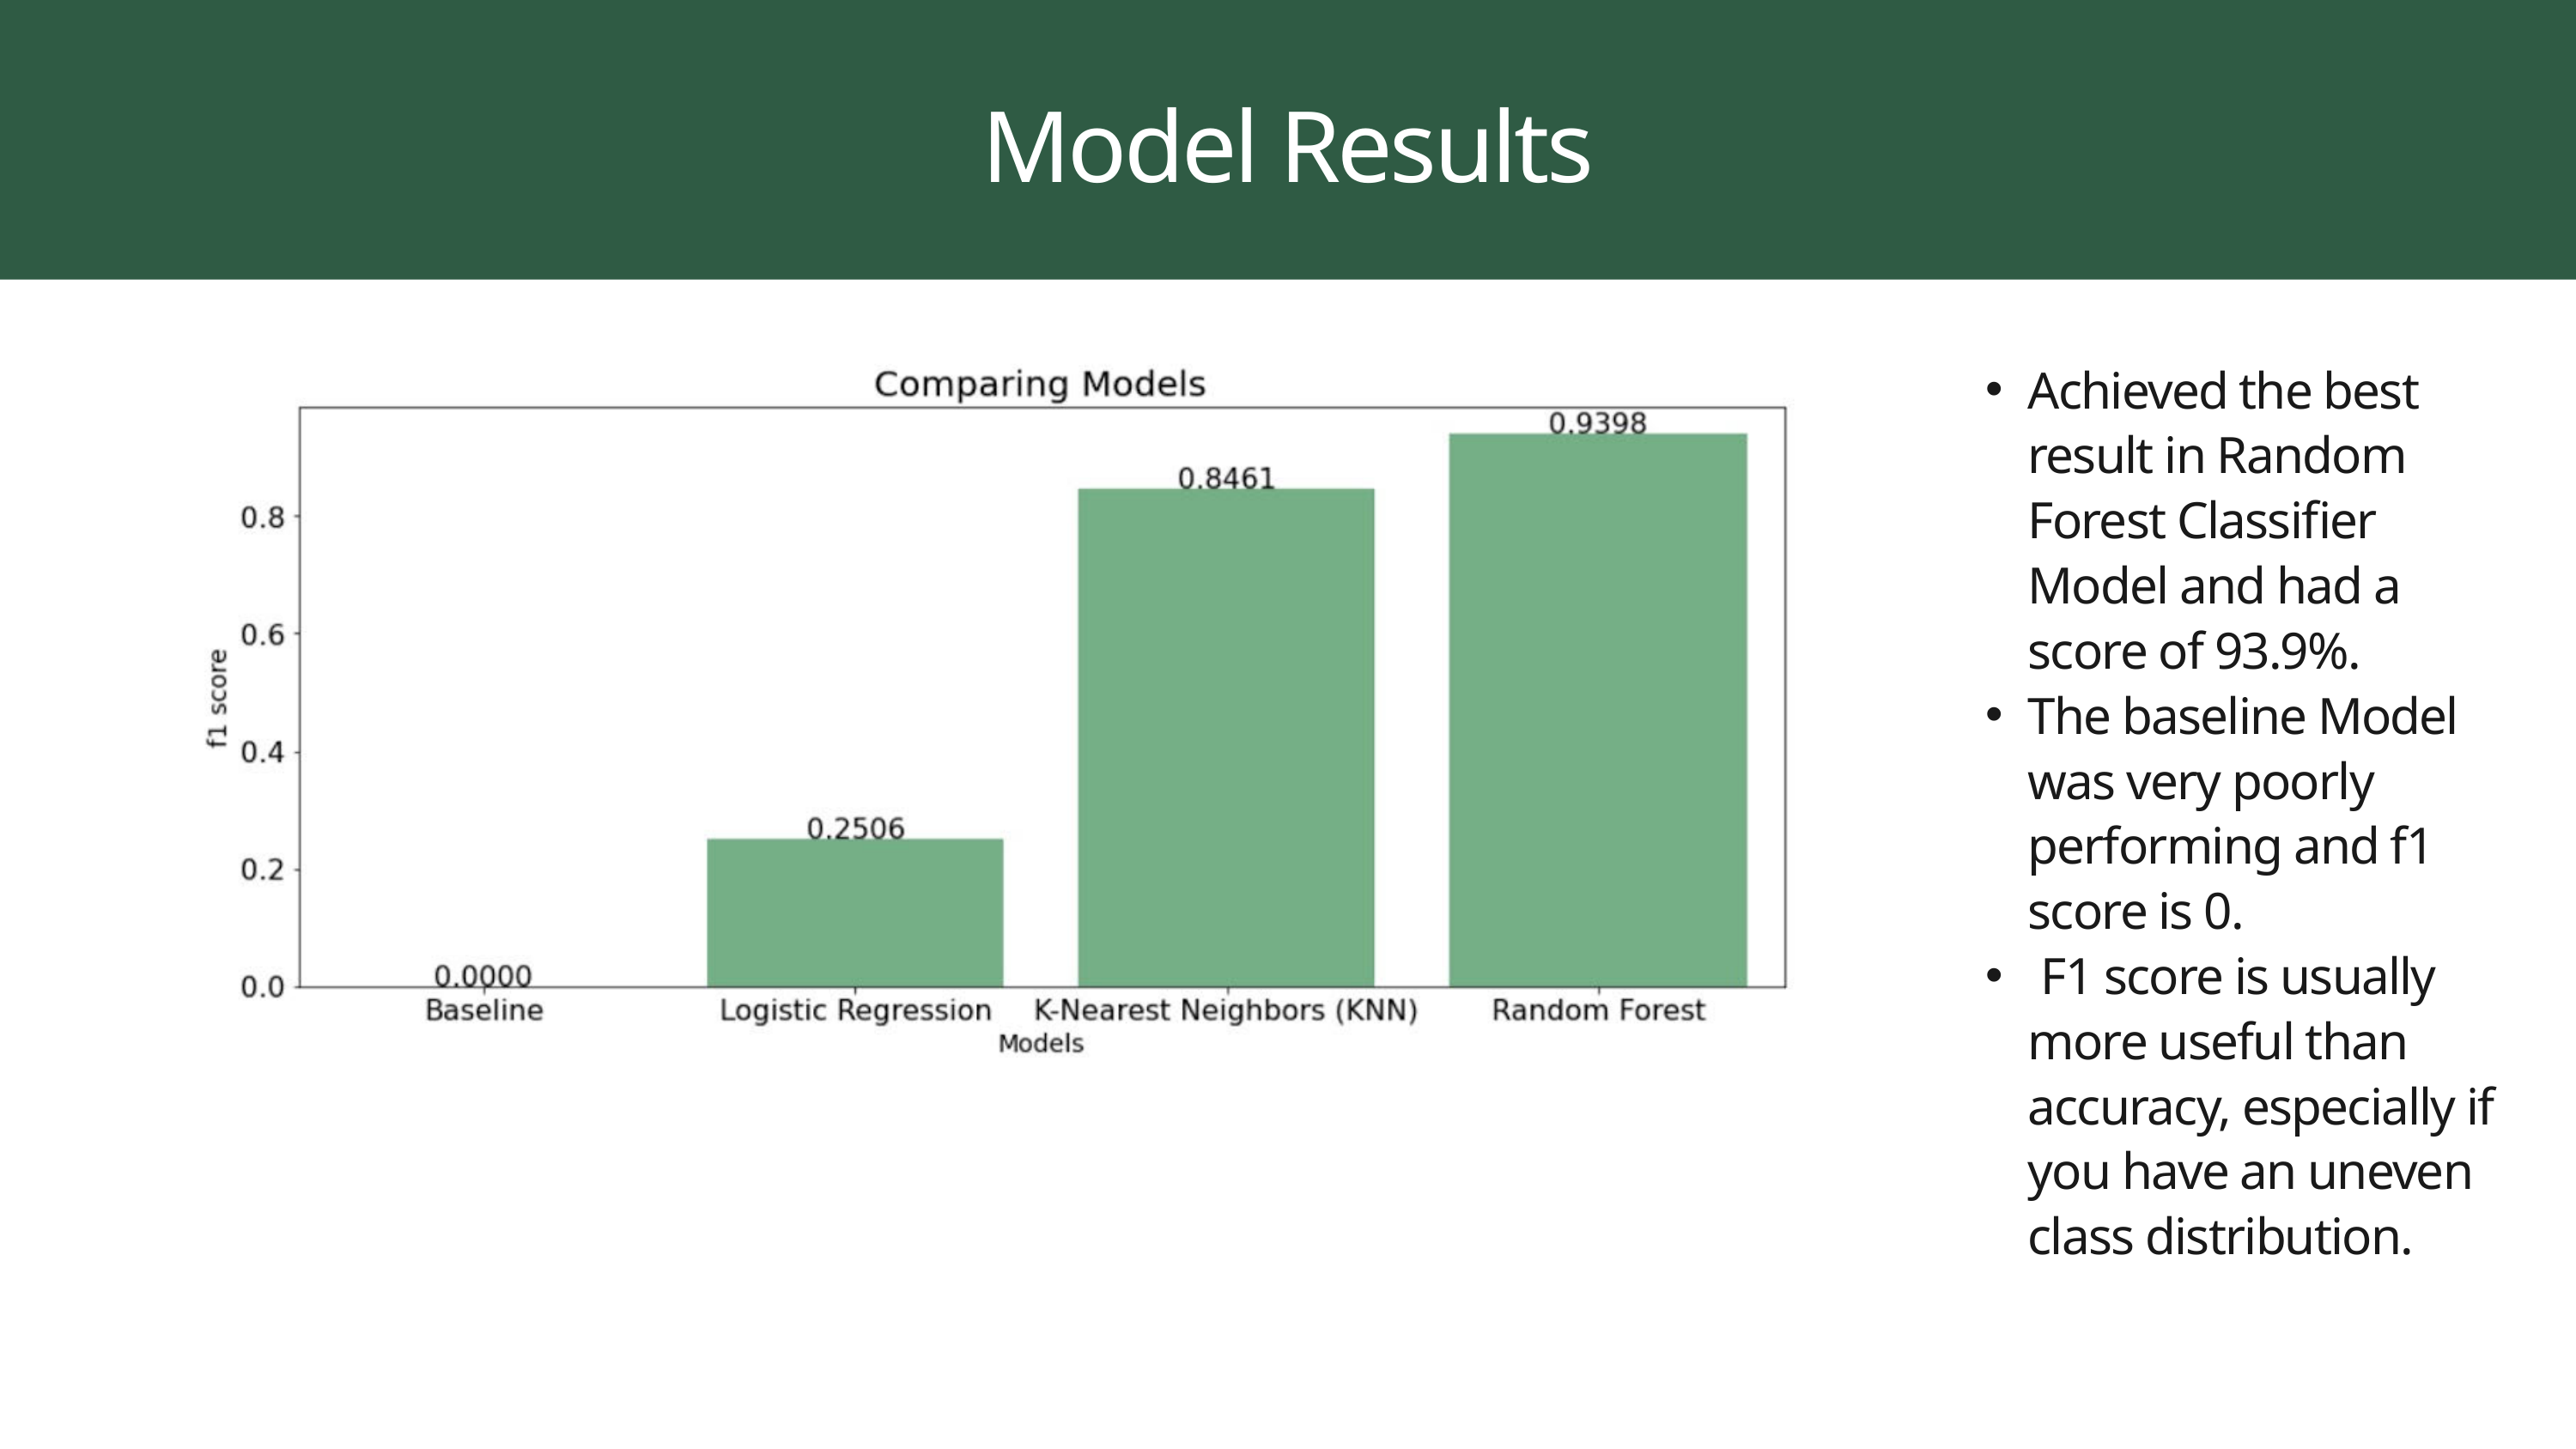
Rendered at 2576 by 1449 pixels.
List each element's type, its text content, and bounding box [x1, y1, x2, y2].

text_box Model Results [280, 74, 2296, 203]
picture [182, 353, 1827, 1079]
text_box [0, 0, 2576, 280]
text_box Achieved the best result in Random Forest Classifier Model and had a score of 93.9%. The baseline Model was very poorly performing and f1 score is 0. F1 score is usually more useful than accuracy, especially if you have an uneven class distribution. [1942, 353, 2519, 1331]
